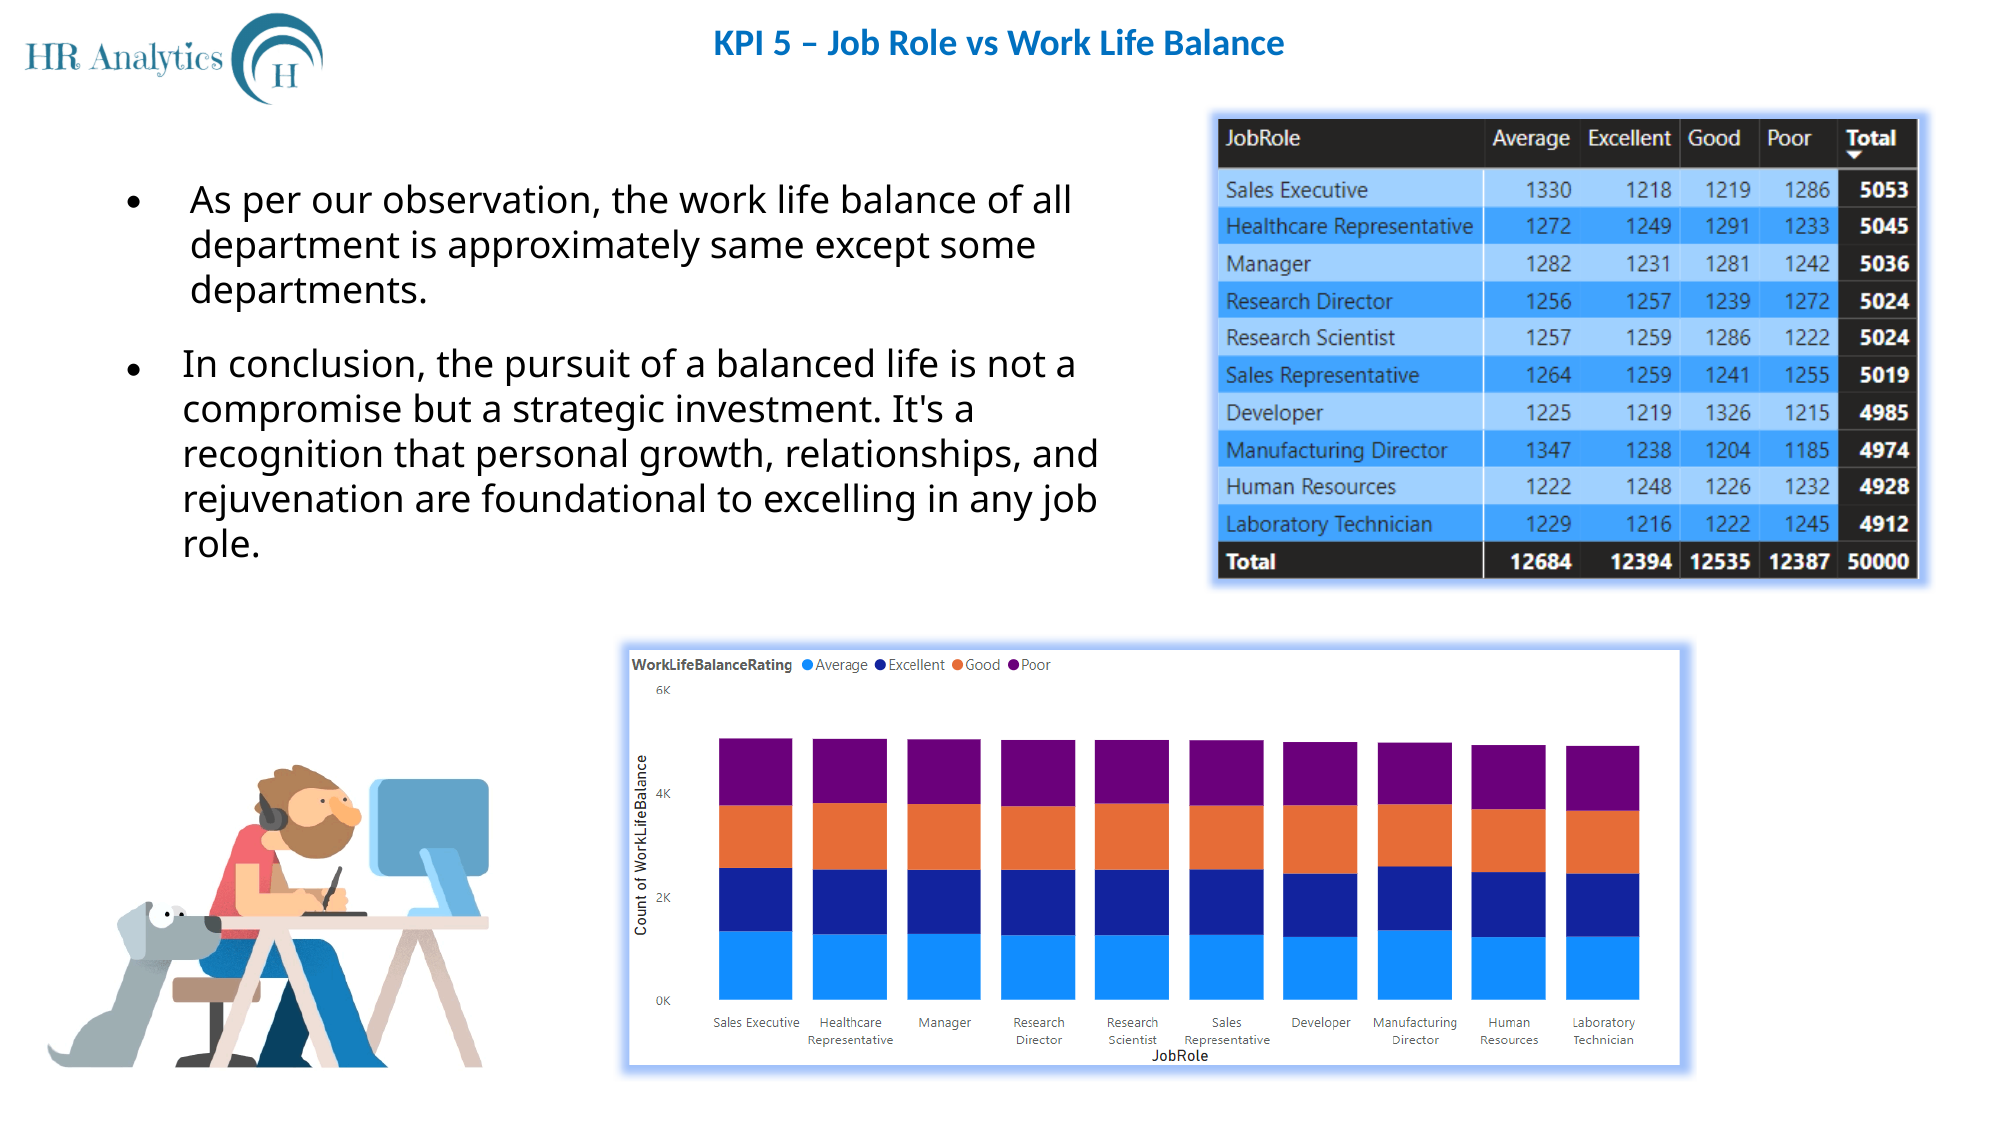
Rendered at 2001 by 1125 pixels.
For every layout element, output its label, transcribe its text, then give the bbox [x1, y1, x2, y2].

text_box . [107, 267, 168, 403]
picture [1218, 119, 1920, 579]
picture [629, 650, 1680, 1065]
picture [27, 736, 506, 1083]
picture [14, 1, 337, 120]
text_box KPI 5 – Job Role vs Work Life Balance [554, 10, 1446, 71]
text_box As per our observation, the work life balance of all department is approximately same except some departments. [175, 168, 1155, 364]
text_box . [107, 120, 168, 236]
text_box In conclusion, the pursuit of a balanced life is not a compromise but a strategic investment. It's a recognition that personal growth, relationships, and rejuvenation are foundational to excelling in any job role. [167, 332, 1148, 618]
